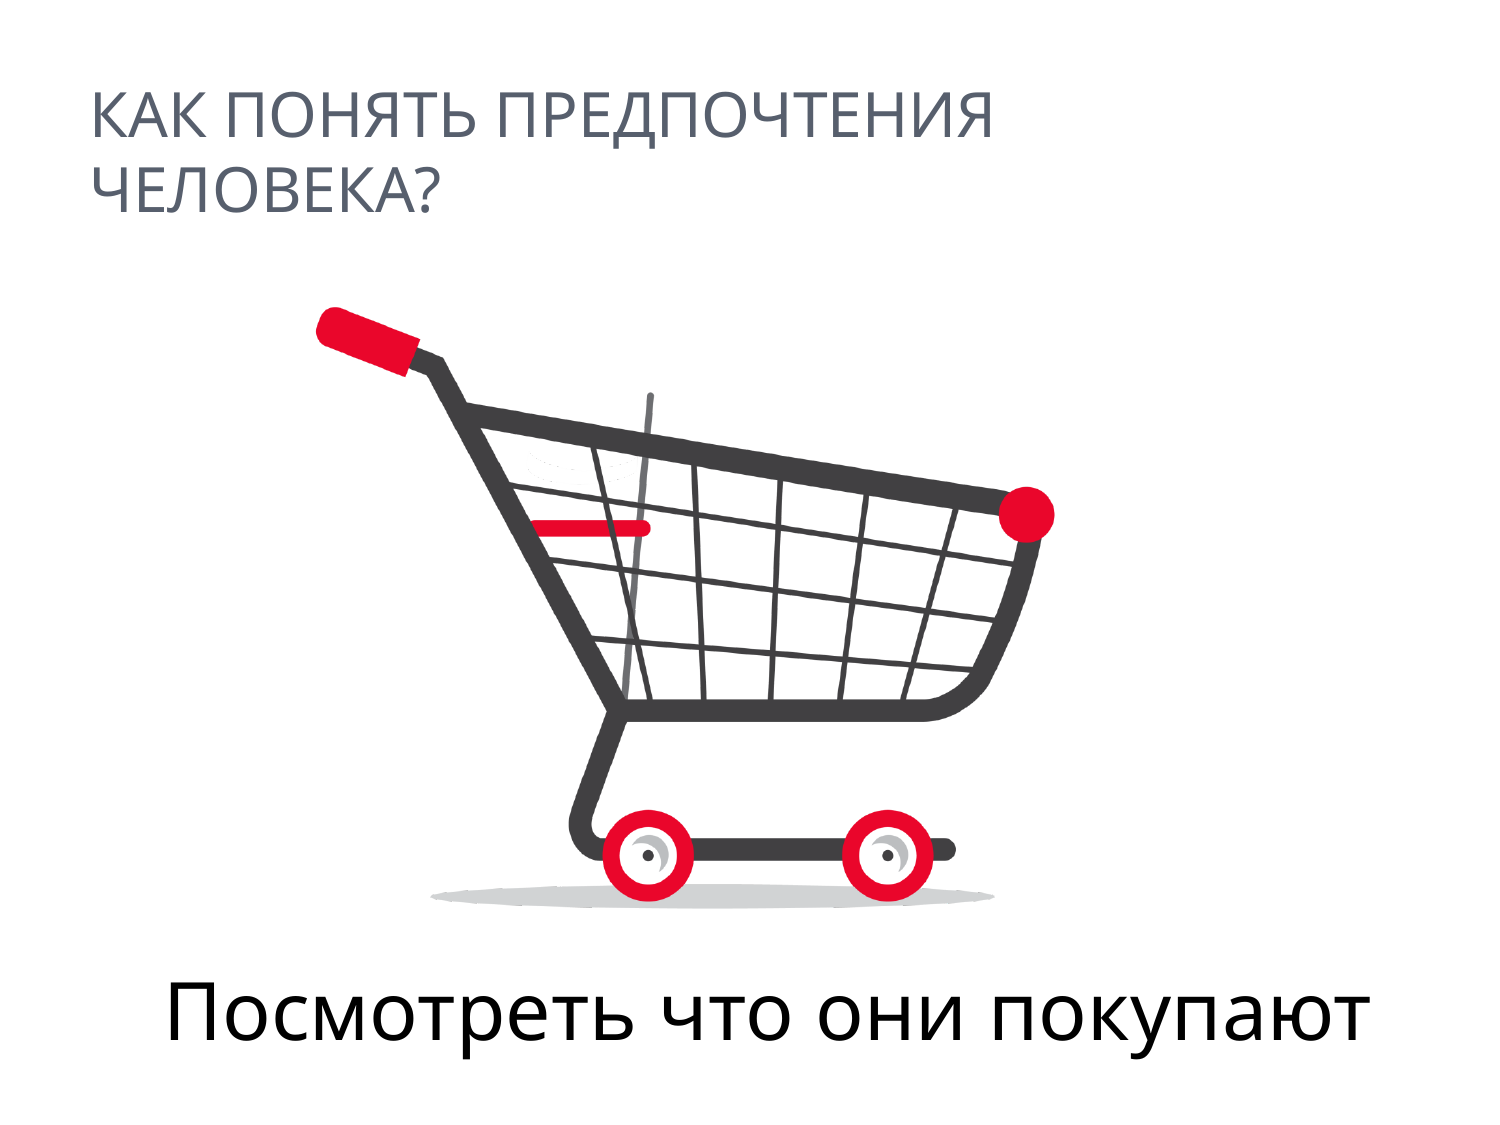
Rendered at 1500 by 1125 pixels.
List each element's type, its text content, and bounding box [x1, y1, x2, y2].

title как понять предпочтения человека? [75, 45, 1300, 233]
text_box Посмотреть что они покупают [93, 914, 1444, 1102]
picture [257, 268, 1138, 954]
